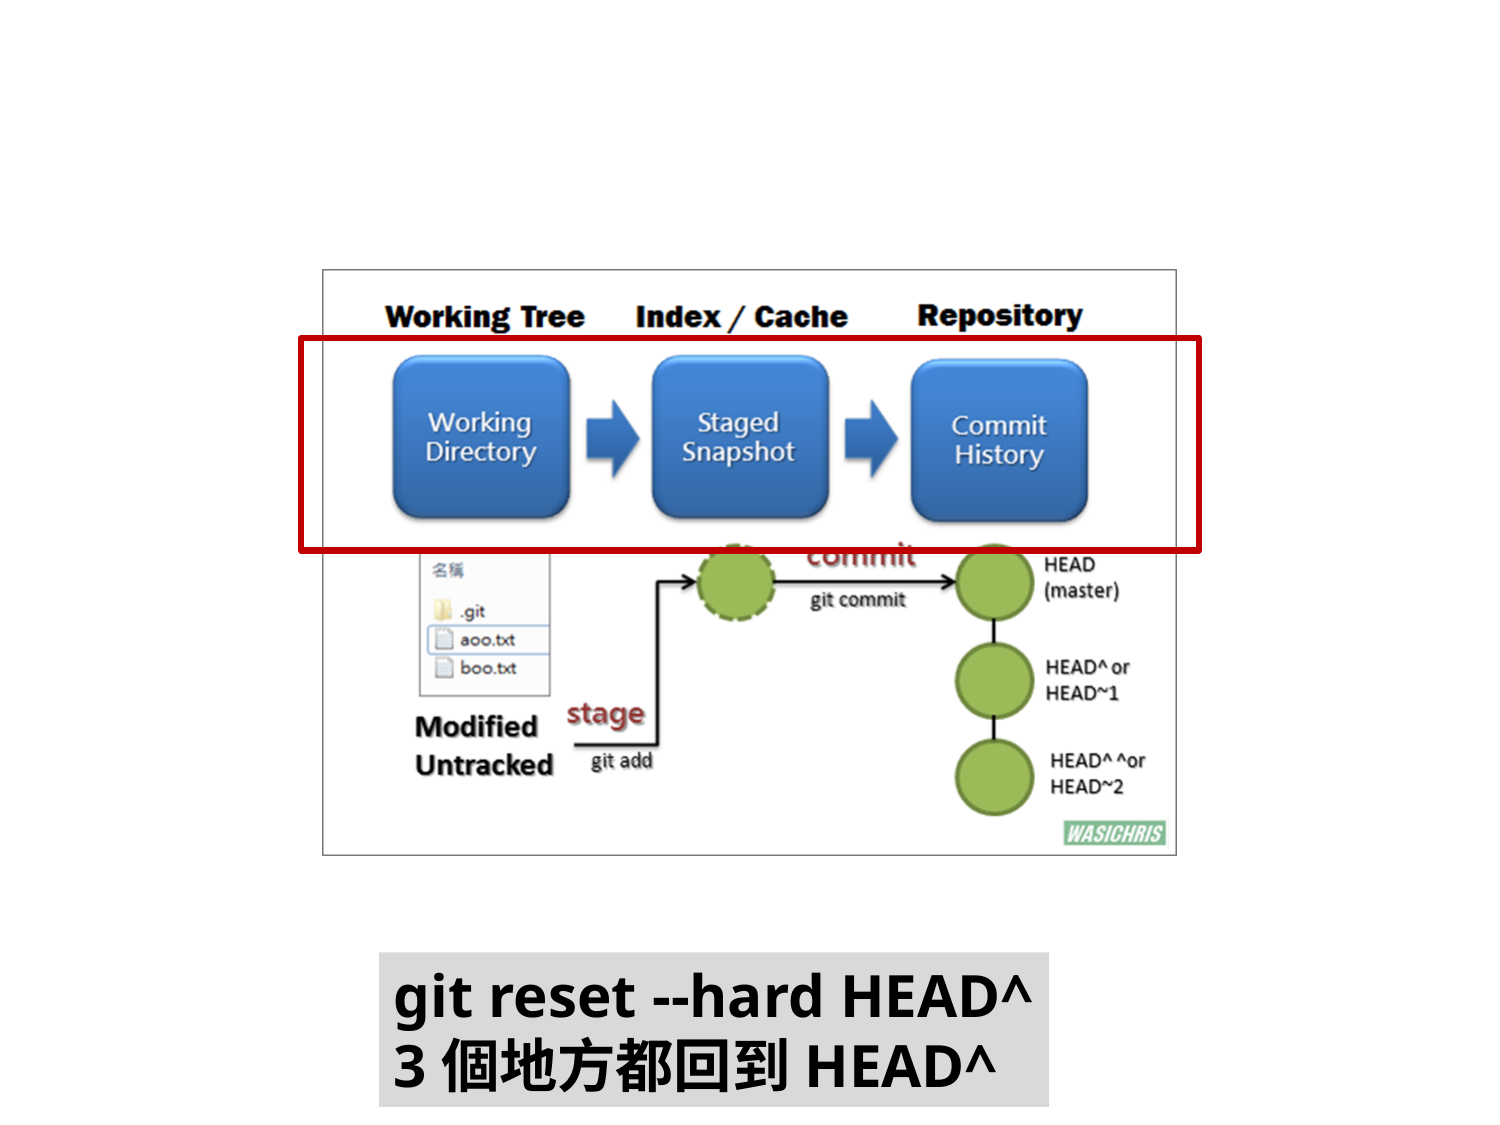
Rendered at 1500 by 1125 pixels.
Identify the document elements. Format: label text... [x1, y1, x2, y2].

text_box [300, 337, 317, 551]
text_box git reset --hard HEAD^ 3個地方都回到HEAD^ [379, 952, 1050, 1107]
picture [322, 269, 1178, 856]
text_box [1182, 337, 1200, 551]
